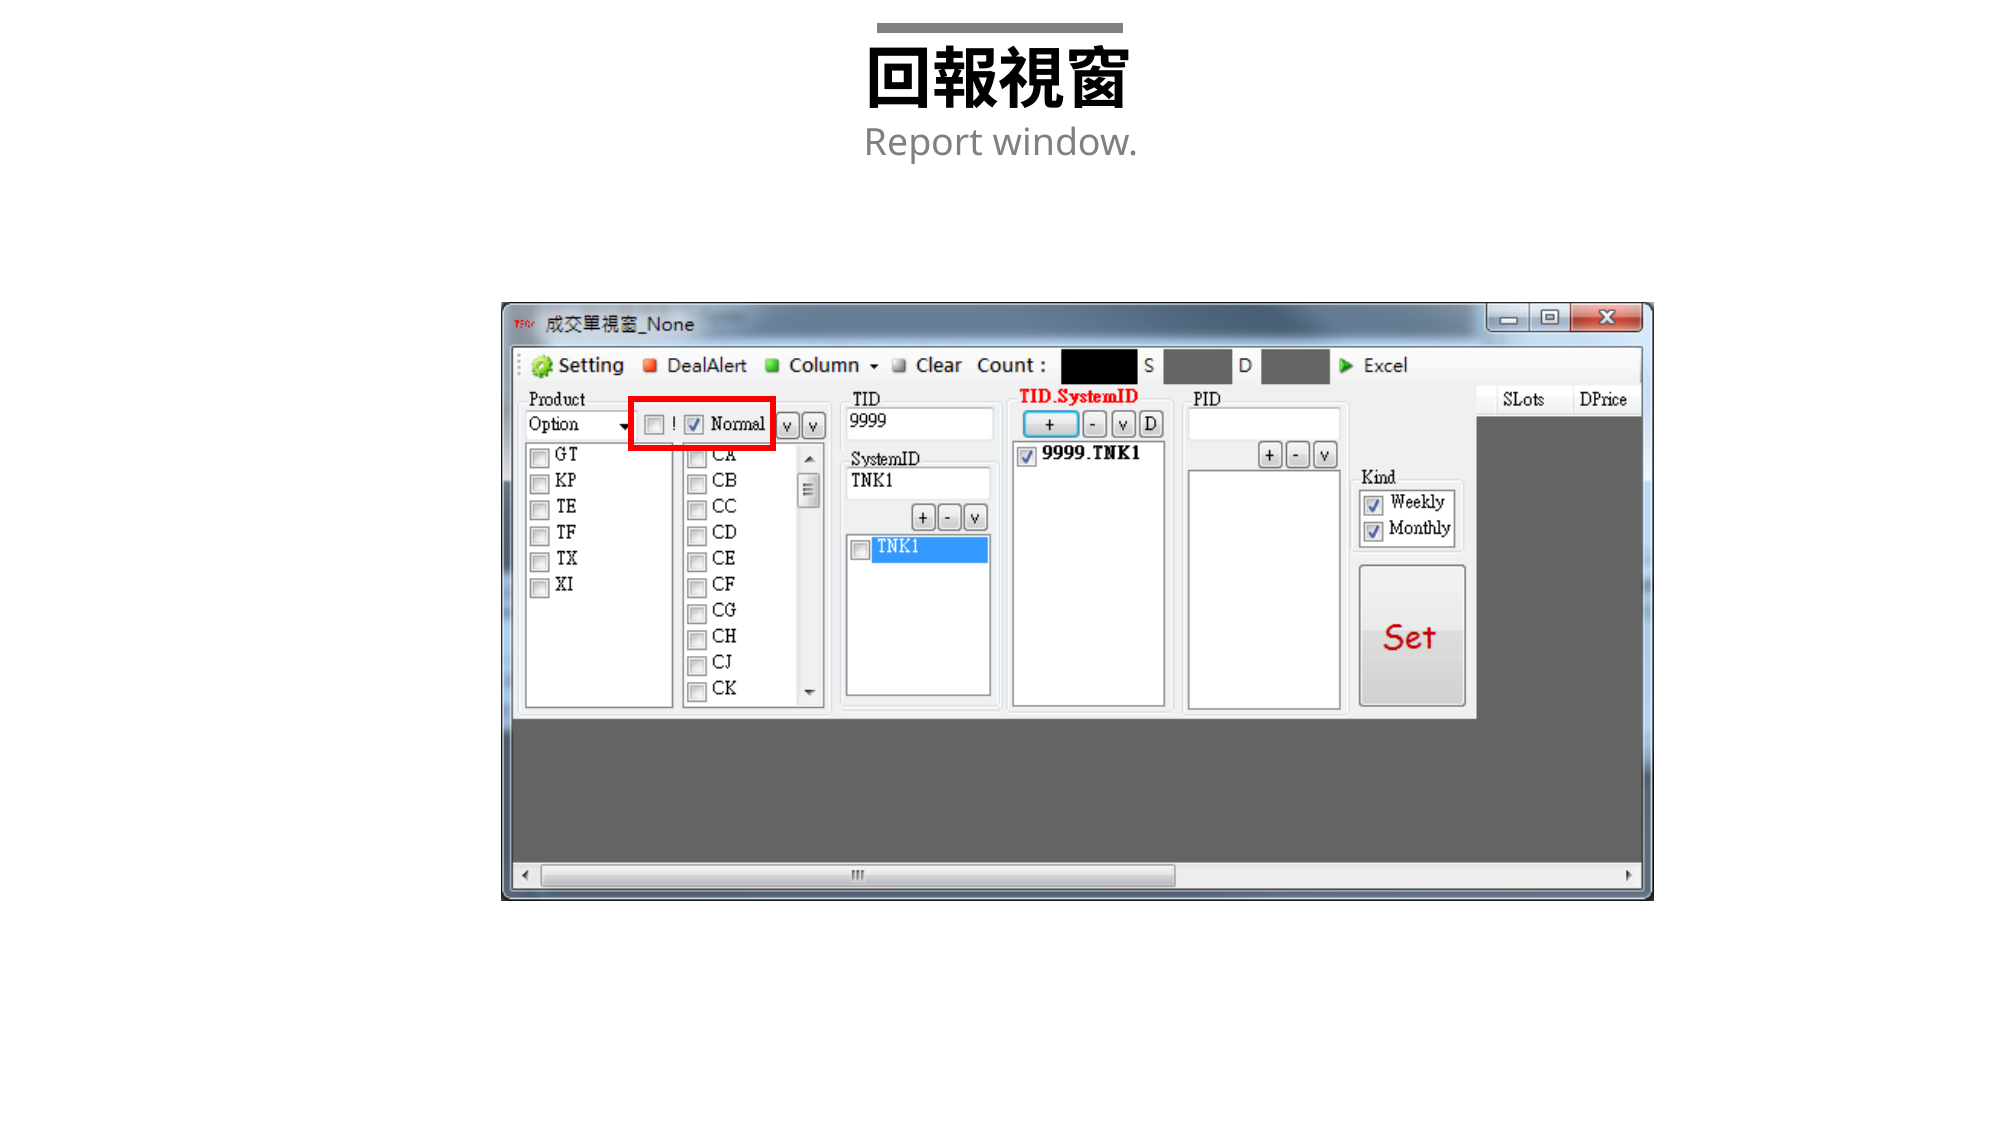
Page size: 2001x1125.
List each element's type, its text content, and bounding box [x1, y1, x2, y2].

text_box Report window. [848, 110, 1154, 170]
text_box 回報視窗 [850, 28, 1150, 110]
picture [501, 302, 1654, 901]
